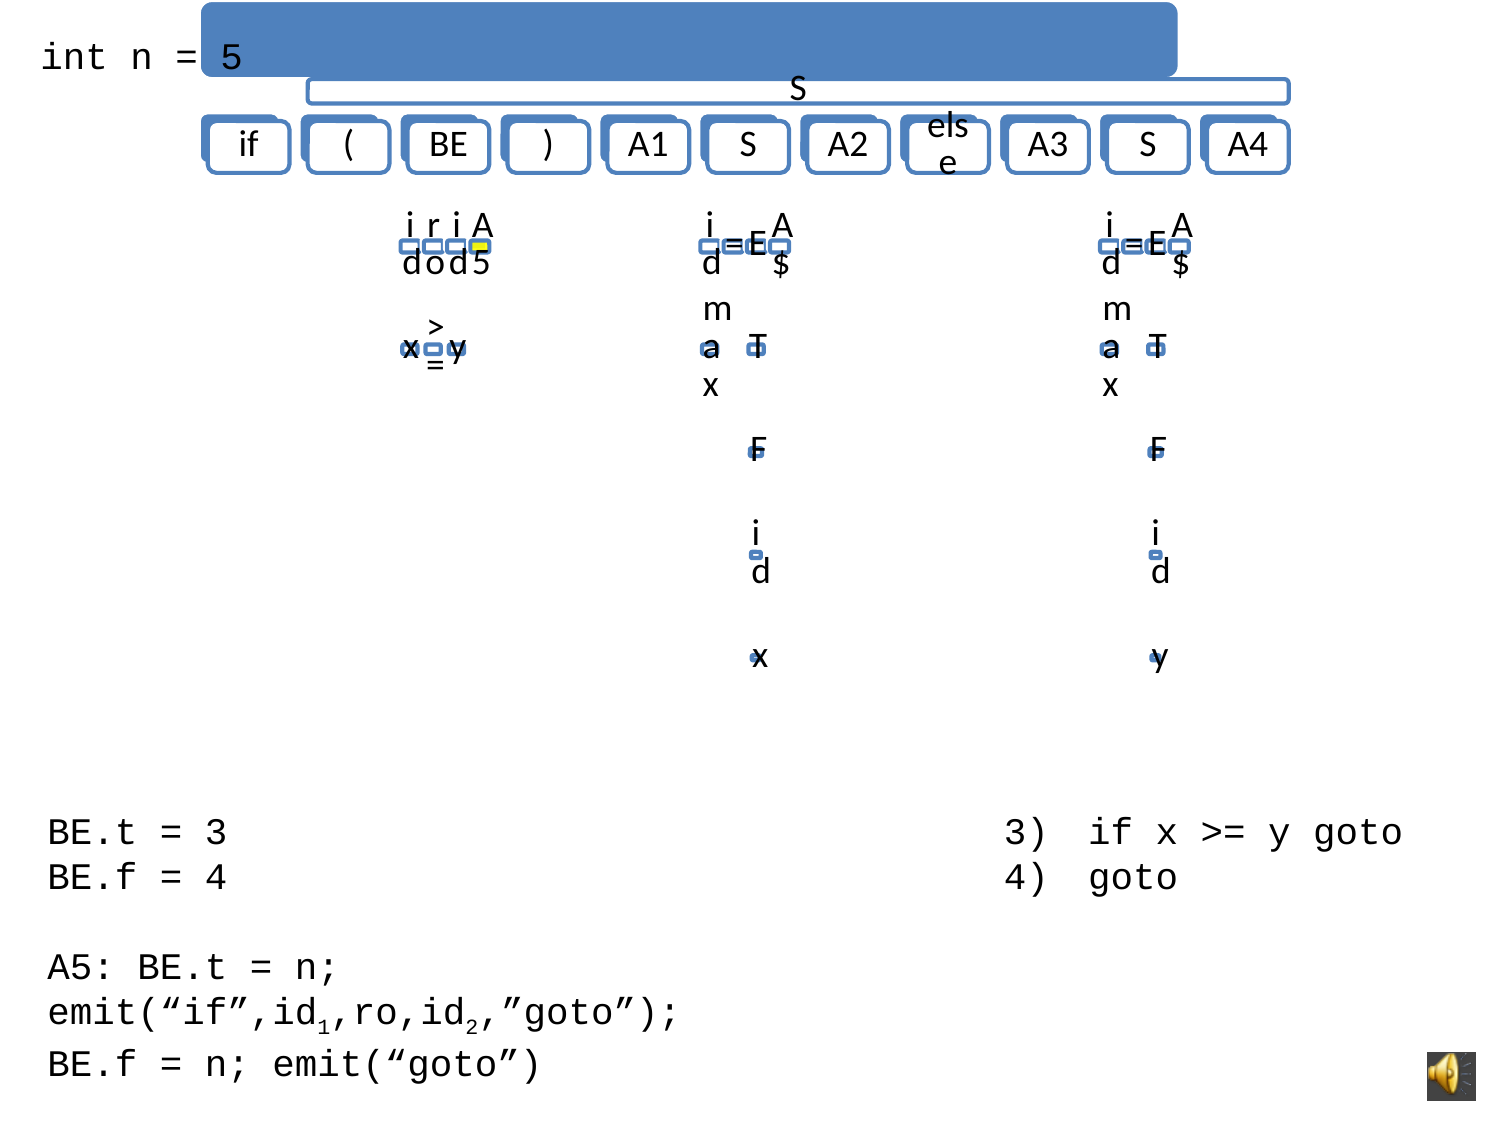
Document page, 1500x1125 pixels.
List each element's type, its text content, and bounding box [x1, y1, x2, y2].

text_box int n = 5 [25, 24, 57, 85]
text_box if x >= y goto goto [988, 799, 1441, 950]
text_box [62, 0, 1426, 801]
picture [1426, 1051, 1477, 1102]
text_box BE.t = 3 BE.f = 4 A5: BE.t = n; emit(“if”,id1,ro,id2,”goto”); BE.f = n; emit(“goto”) [32, 799, 775, 1091]
